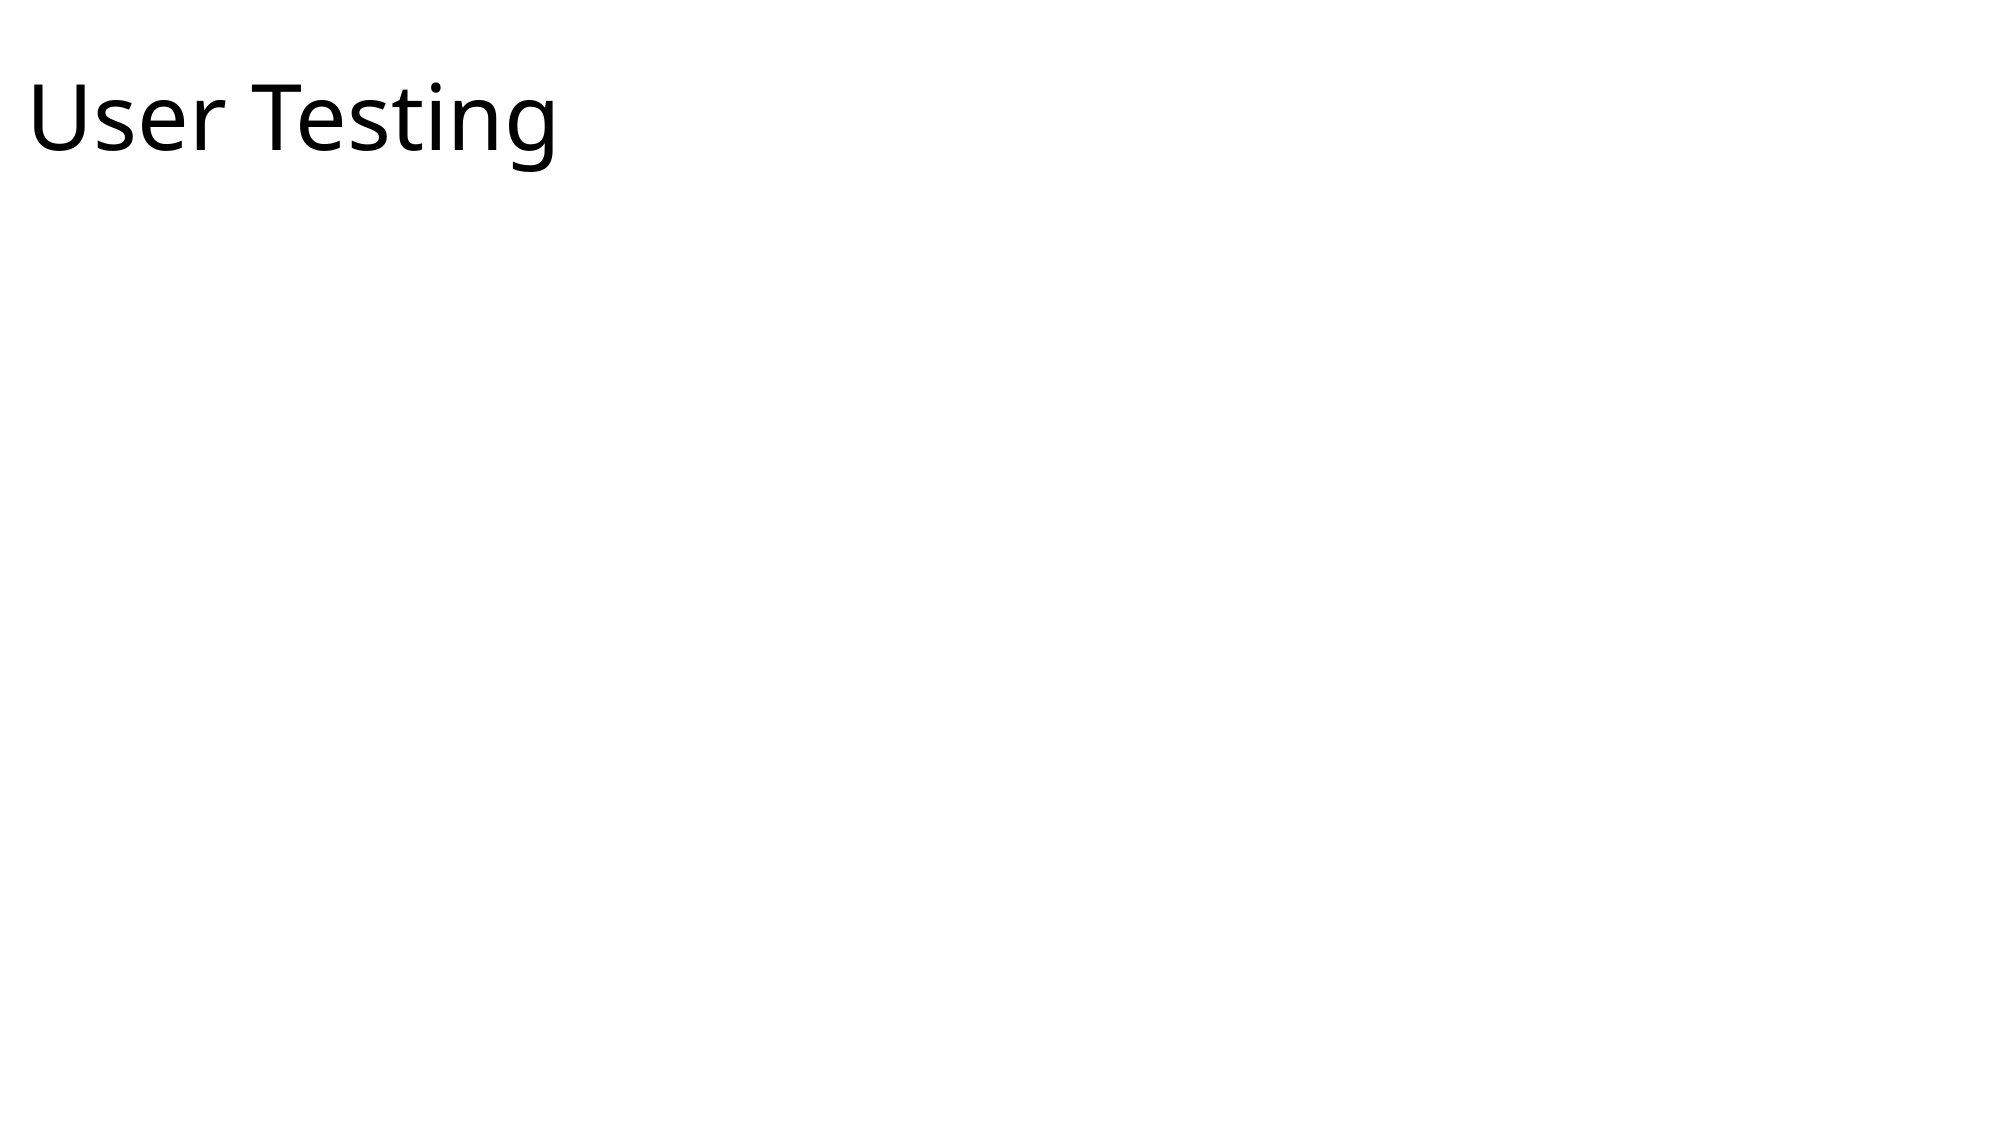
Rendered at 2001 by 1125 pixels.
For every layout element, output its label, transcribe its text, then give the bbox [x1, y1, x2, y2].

text_box User Testing [12, 51, 577, 177]
